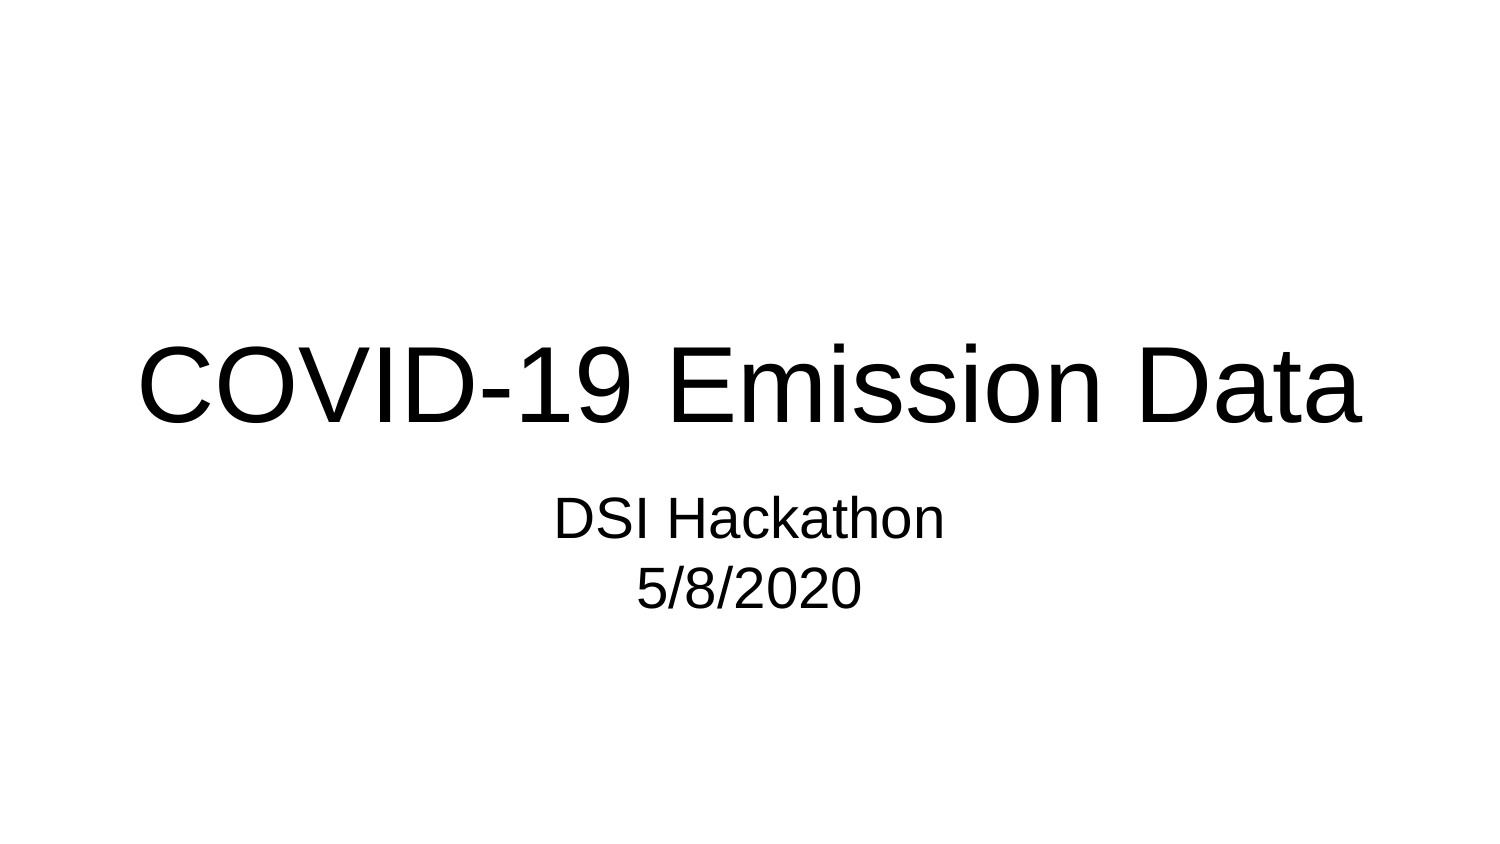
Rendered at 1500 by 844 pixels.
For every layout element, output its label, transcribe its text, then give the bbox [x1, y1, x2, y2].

subtitle DSI Hackathon 5/8/2020 [51, 464, 1449, 595]
title COVID-19 Emission Data [51, 122, 1449, 459]
